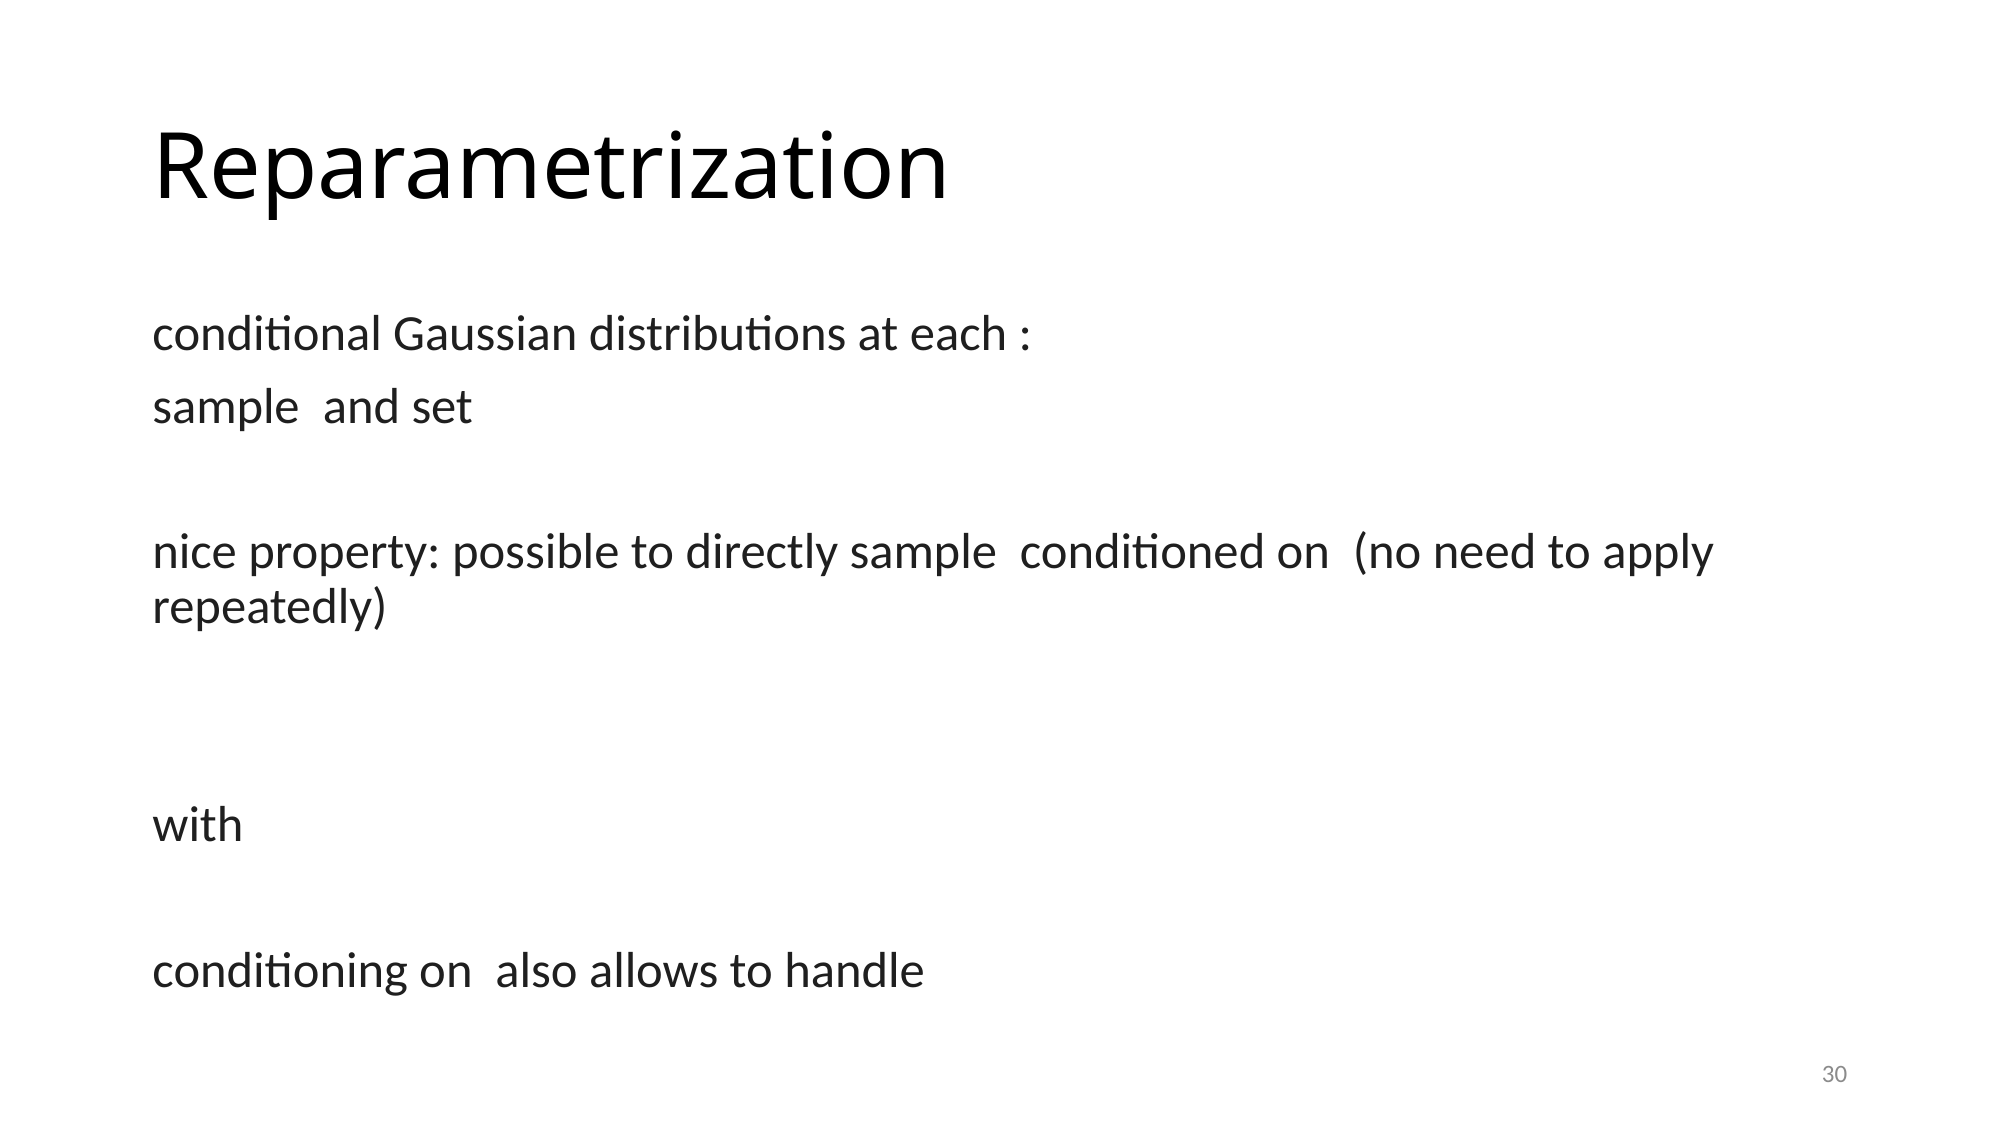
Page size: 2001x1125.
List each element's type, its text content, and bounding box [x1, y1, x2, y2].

title Reparametrization [137, 59, 1863, 278]
slide_number 30 [1412, 1042, 1863, 1103]
